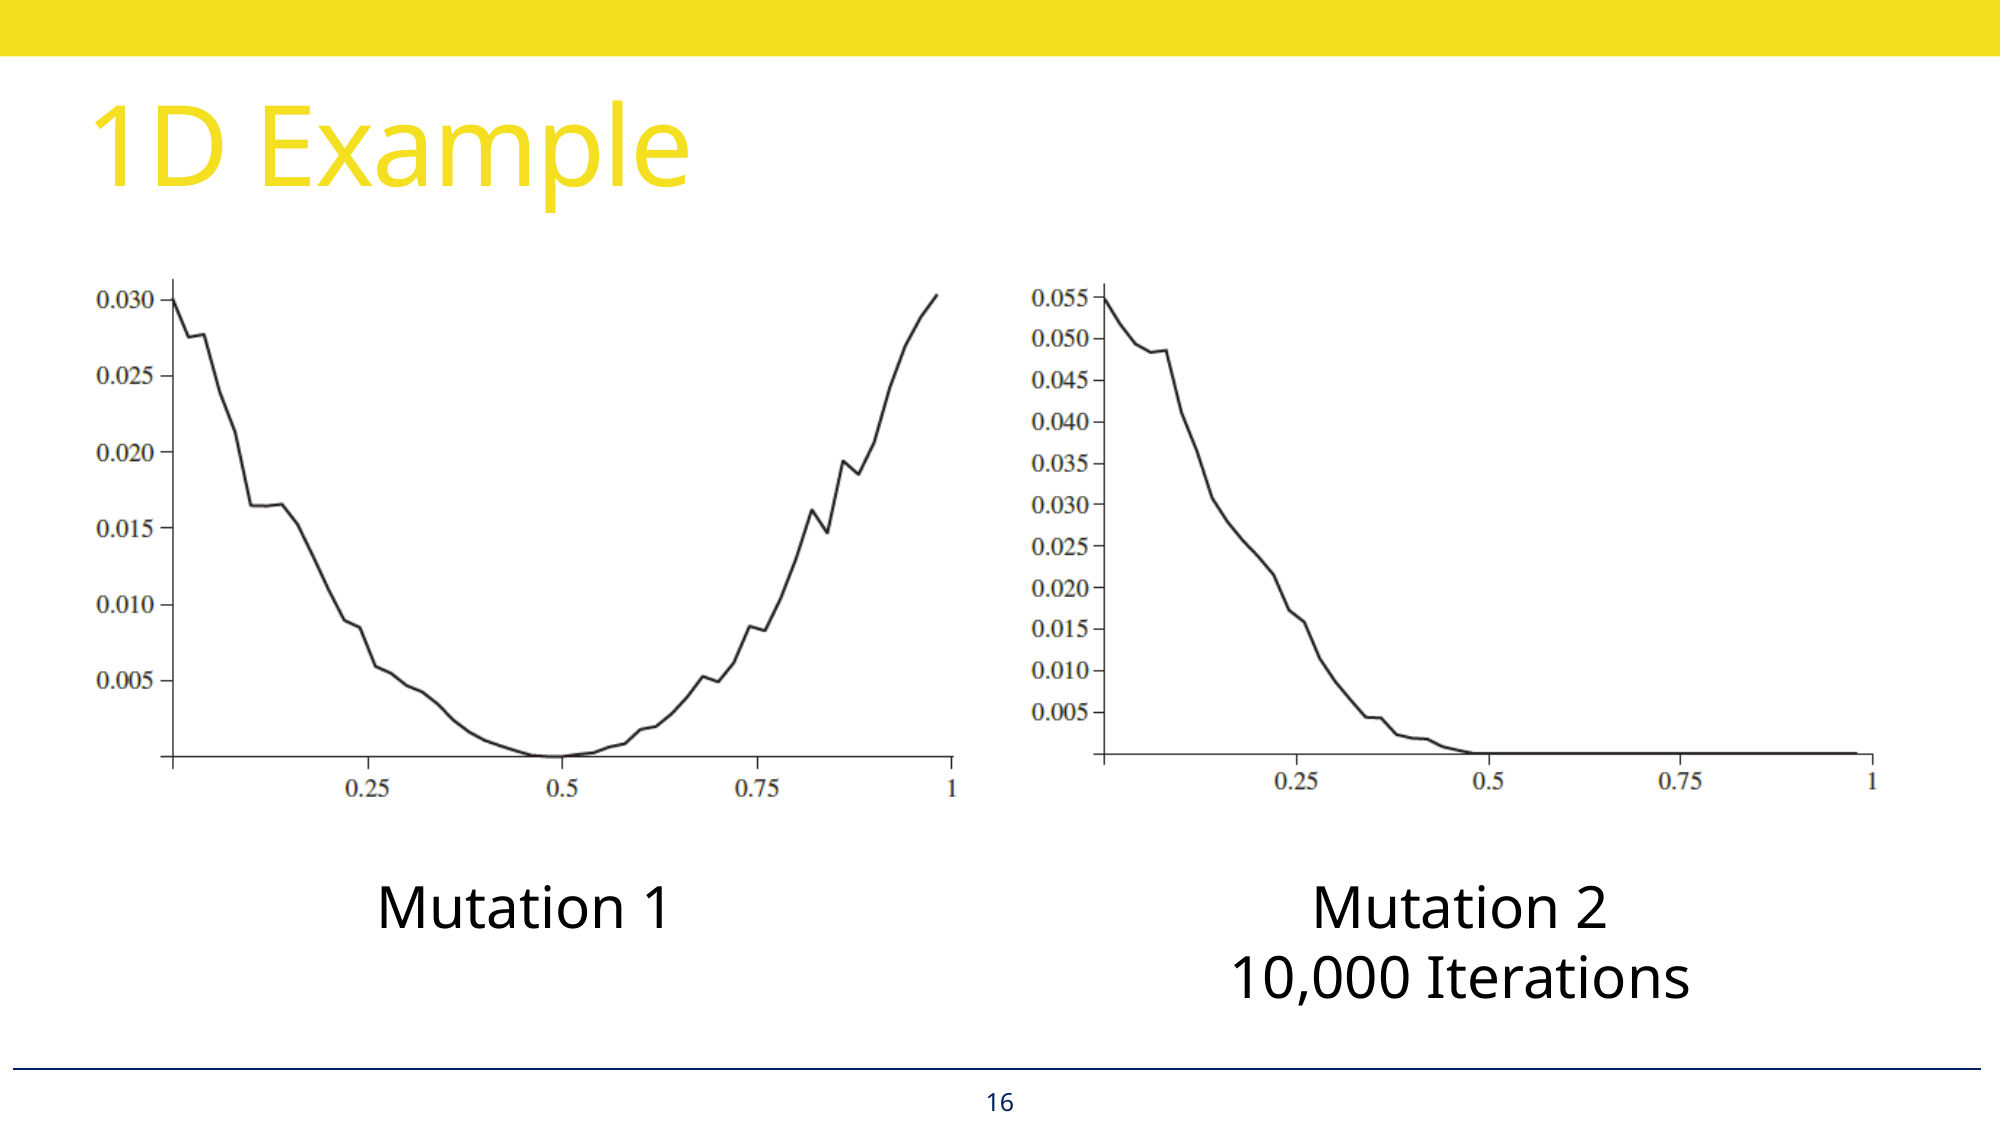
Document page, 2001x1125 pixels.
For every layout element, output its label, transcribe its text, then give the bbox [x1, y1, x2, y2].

title 1D Example [85, 89, 1915, 212]
slide_number 16 [916, 1078, 1084, 1125]
text_box Mutation 1 [376, 869, 675, 940]
picture [84, 268, 967, 813]
picture [1019, 275, 1902, 804]
text_box Mutation 2 10,000 Iterations [1229, 869, 1691, 1010]
